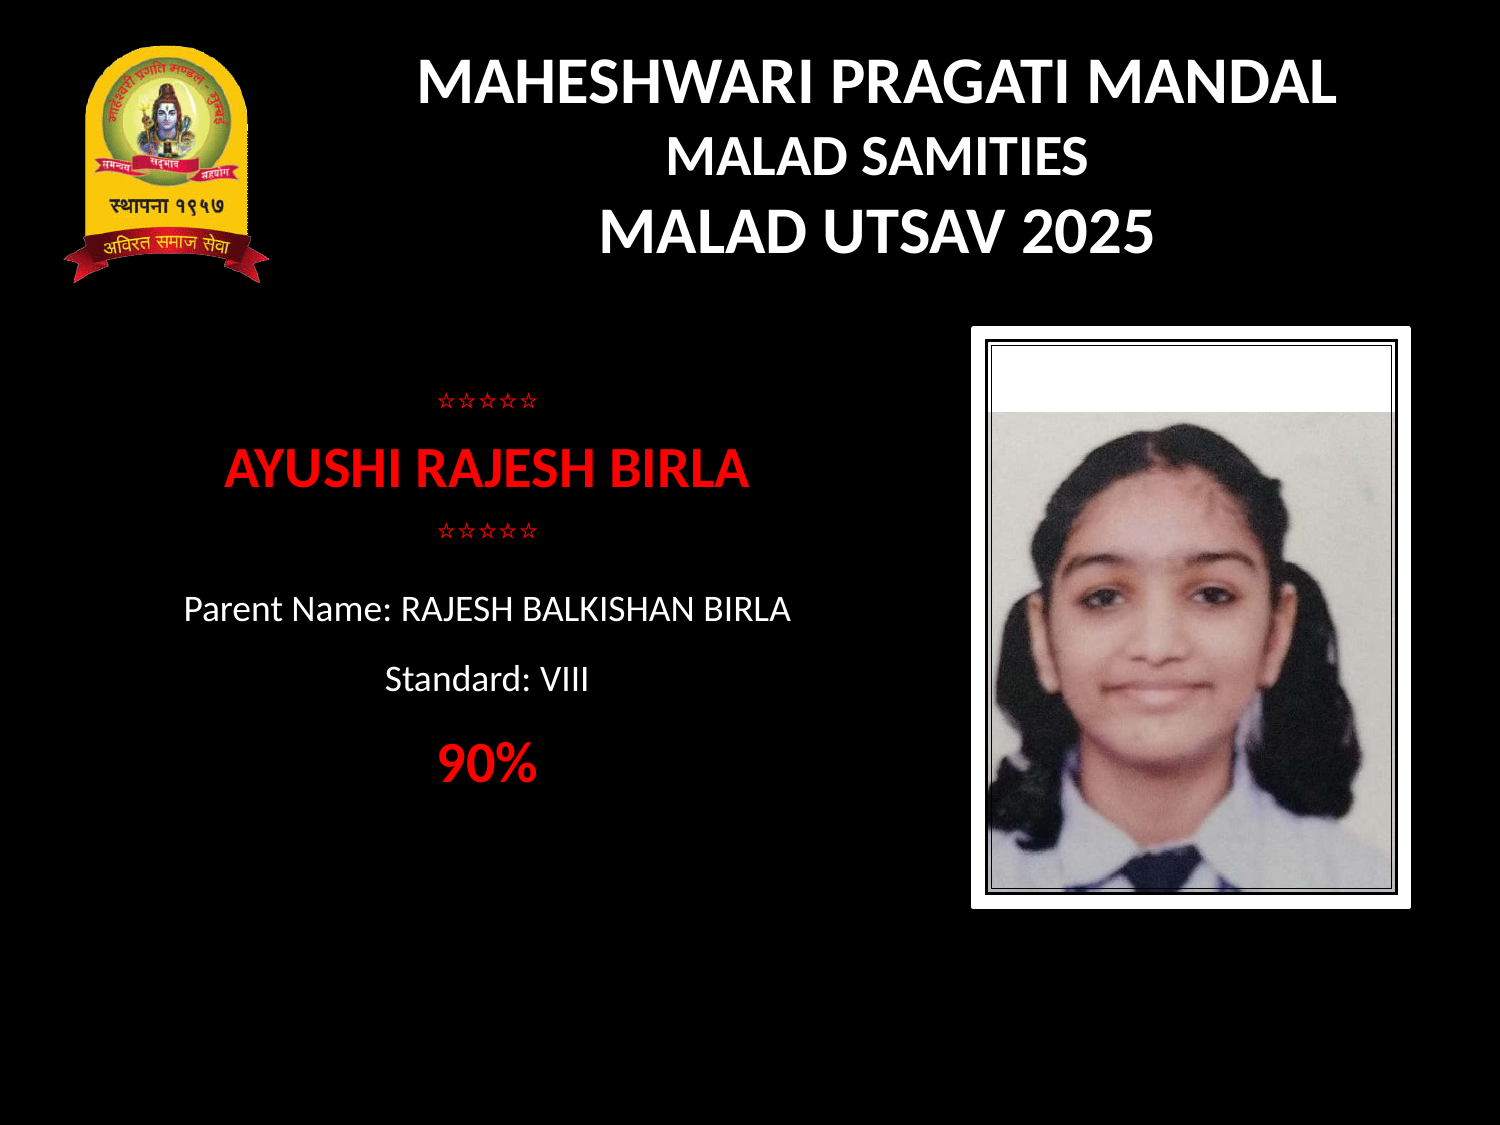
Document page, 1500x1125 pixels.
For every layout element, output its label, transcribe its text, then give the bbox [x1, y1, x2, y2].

picture [974, 329, 1408, 907]
picture [29, 29, 297, 301]
text_box ⭐⭐⭐⭐⭐ AYUSHI RAJESH BIRLA ⭐⭐⭐⭐⭐ Parent Name: RAJESH BALKISHAN BIRLA Standard: VIII 90% [74, 374, 900, 802]
text_box MAHESHWARI PRAGATI MANDAL MALAD SAMITIES MALAD UTSAV 2025 [401, 29, 1354, 275]
